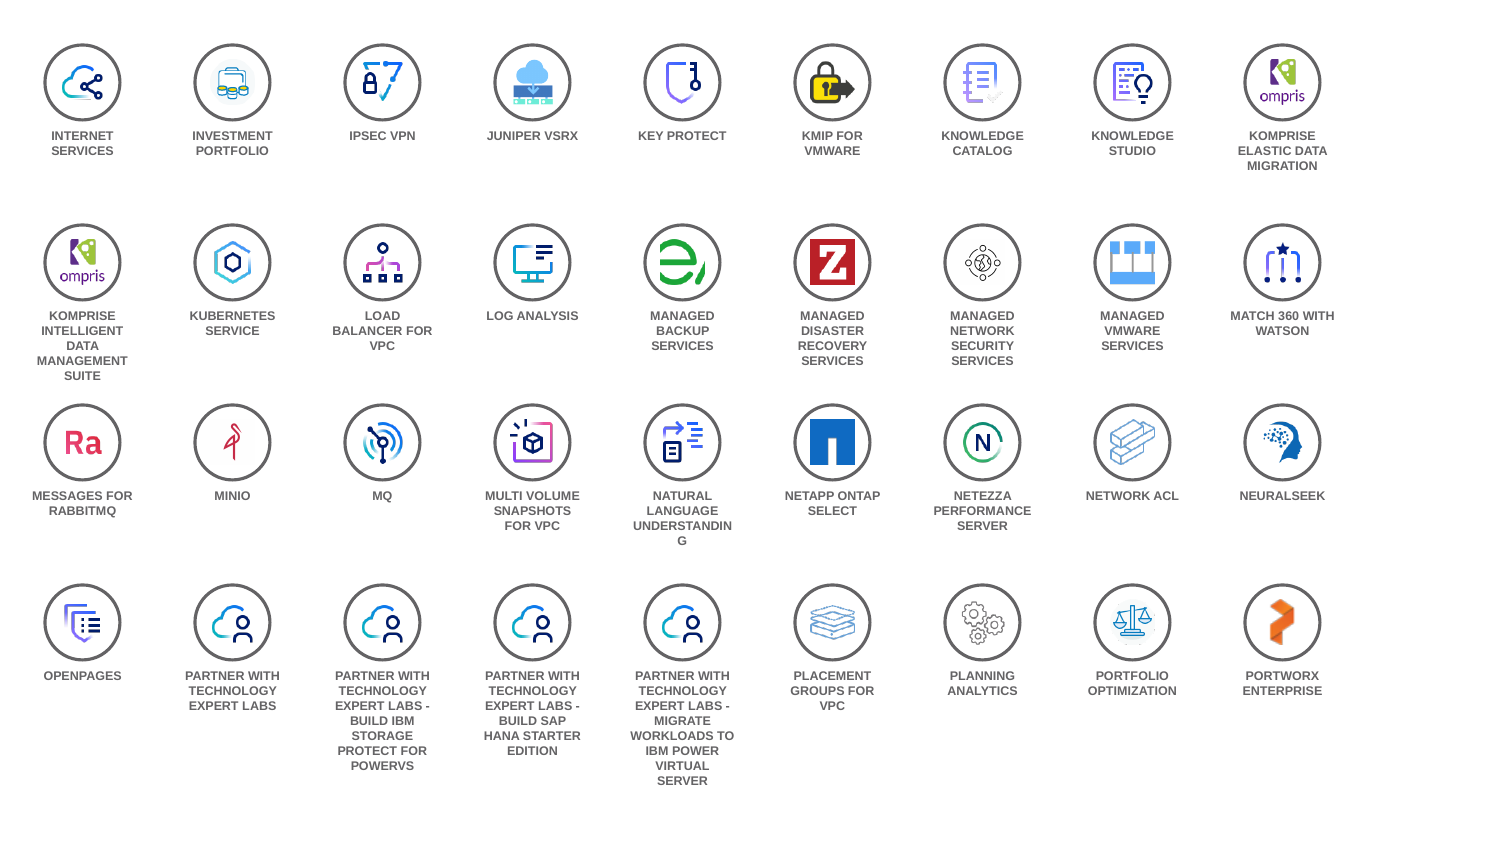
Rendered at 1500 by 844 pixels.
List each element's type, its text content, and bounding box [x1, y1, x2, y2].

text_box [794, 44, 870, 110]
picture [959, 419, 1006, 466]
text_box [659, 292, 706, 300]
picture [959, 599, 1006, 646]
text_box [494, 224, 570, 290]
picture [1109, 239, 1156, 286]
text_box [509, 292, 556, 300]
picture [809, 419, 856, 466]
text_box LOG ANALYSIS [479, 307, 585, 323]
text_box [494, 44, 570, 110]
text_box IPSEC VPN [329, 127, 435, 143]
text_box NETEZZA PERFORMANCE SERVER [929, 487, 1035, 533]
text_box [59, 652, 106, 660]
text_box INTERNET SERVICES [29, 127, 135, 158]
picture [659, 599, 706, 646]
picture [359, 419, 406, 466]
text_box [209, 112, 256, 120]
text_box MANAGED NETWORK SECURITY SERVICES [929, 307, 1035, 368]
picture [59, 239, 106, 286]
text_box [1259, 292, 1306, 300]
picture [509, 419, 556, 466]
text_box NETWORK ACL [1079, 487, 1185, 503]
text_box PLACEMENT GROUPS FOR VPC [779, 667, 885, 713]
picture [209, 59, 256, 106]
picture [1259, 599, 1306, 646]
text_box JUNIPER VSRX [479, 127, 585, 143]
picture [509, 239, 556, 286]
picture [359, 599, 406, 646]
picture [959, 59, 1006, 106]
picture [659, 239, 706, 286]
text_box [209, 292, 256, 300]
picture [659, 59, 706, 106]
text_box KNOWLEDGE STUDIO [1079, 127, 1185, 158]
text_box MANAGED DISASTER RECOVERY SERVICES [779, 307, 885, 368]
text_box INVESTMENT PORTFOLIO [179, 127, 285, 158]
text_box [959, 652, 1006, 660]
text_box [794, 224, 870, 290]
text_box PLANNING ANALYTICS [929, 667, 1035, 698]
text_box [59, 112, 106, 120]
text_box PARTNER WITH TECHNOLOGY EXPERT LABS - MIGRATE WORKLOADS TO IBM POWER VIRTUAL SERVER [629, 667, 735, 788]
text_box [1094, 404, 1170, 480]
text_box [359, 112, 406, 120]
text_box [494, 584, 570, 650]
text_box [644, 584, 720, 650]
text_box KMIP FOR VMWARE [779, 127, 885, 158]
text_box KOMPRISE INTELLIGENT DATA MANAGEMENT SUITE [29, 307, 135, 383]
text_box [344, 224, 420, 290]
text_box [194, 584, 270, 650]
picture [209, 239, 256, 286]
text_box OPENPAGES [29, 667, 135, 683]
text_box [644, 404, 720, 480]
text_box [809, 112, 856, 120]
text_box [1094, 224, 1170, 290]
text_box NATURAL LANGUAGE UNDERSTANDING [629, 487, 735, 548]
text_box [944, 44, 1020, 110]
picture [1109, 59, 1156, 106]
picture [359, 239, 406, 286]
picture [809, 239, 856, 286]
text_box [344, 584, 420, 650]
text_box MESSAGES FOR RABBITMQ [29, 487, 135, 518]
text_box [794, 404, 870, 480]
text_box PORTFOLIO OPTIMIZATION [1079, 667, 1185, 698]
text_box KUBERNETES SERVICE [179, 307, 285, 338]
picture [59, 419, 106, 466]
text_box PARTNER WITH TECHNOLOGY EXPERT LABS [179, 667, 285, 713]
text_box KOMPRISE ELASTIC DATA MIGRATION [1229, 127, 1335, 173]
text_box [1109, 652, 1156, 660]
picture [1109, 419, 1156, 466]
text_box [209, 652, 256, 660]
picture [659, 419, 706, 466]
picture [209, 419, 256, 466]
text_box MINIO [179, 487, 285, 503]
text_box NETAPP ONTAP SELECT [779, 487, 885, 518]
picture [509, 59, 556, 106]
text_box [344, 44, 420, 110]
text_box [659, 112, 706, 120]
text_box [1109, 292, 1156, 300]
text_box [1094, 584, 1170, 650]
text_box [359, 292, 406, 300]
text_box [509, 112, 556, 120]
picture [1109, 599, 1156, 646]
text_box [659, 652, 706, 660]
text_box [44, 404, 120, 480]
text_box [494, 404, 570, 480]
text_box [944, 404, 1020, 480]
picture [1259, 59, 1306, 106]
text_box [944, 224, 1020, 290]
text_box LOAD BALANCER FOR VPC [329, 307, 435, 353]
text_box [959, 292, 1006, 300]
picture [1259, 239, 1306, 286]
text_box [344, 404, 420, 480]
text_box MANAGED VMWARE SERVICES [1079, 307, 1185, 353]
text_box [794, 584, 870, 650]
text_box PARTNER WITH TECHNOLOGY EXPERT LABS - BUILD IBM STORAGE PROTECT FOR POWERVS [329, 667, 435, 773]
text_box [59, 292, 106, 300]
picture [509, 599, 556, 646]
text_box PARTNER WITH TECHNOLOGY EXPERT LABS - BUILD SAP HANA STARTER EDITION [479, 667, 585, 758]
text_box [1094, 44, 1170, 110]
picture [59, 599, 106, 646]
picture [209, 599, 256, 646]
text_box KNOWLEDGE CATALOG [929, 127, 1035, 158]
text_box [1259, 652, 1306, 660]
text_box [194, 44, 270, 110]
picture [359, 59, 406, 106]
text_box [509, 652, 556, 660]
text_box [1259, 112, 1306, 120]
text_box [644, 44, 720, 110]
text_box [44, 584, 120, 650]
text_box [1244, 224, 1320, 290]
text_box MANAGED BACKUP SERVICES [629, 307, 735, 353]
text_box [194, 404, 270, 480]
text_box [44, 224, 120, 290]
picture [809, 599, 856, 646]
text_box [959, 112, 1006, 120]
text_box [1244, 44, 1320, 110]
text_box [1244, 584, 1320, 650]
text_box [194, 224, 270, 290]
picture [59, 59, 106, 106]
text_box [359, 652, 406, 660]
picture [959, 239, 1006, 286]
text_box KEY PROTECT [629, 127, 735, 143]
text_box MQ [329, 487, 435, 503]
text_box NEURALSEEK [1229, 487, 1335, 503]
text_box [1244, 404, 1320, 480]
picture [1259, 419, 1306, 466]
text_box [1109, 112, 1156, 120]
text_box [644, 224, 720, 290]
text_box [809, 292, 856, 300]
text_box PORTWORX ENTERPRISE [1229, 667, 1335, 698]
picture [809, 59, 856, 106]
text_box [944, 584, 1020, 650]
text_box MULTI VOLUME SNAPSHOTS FOR VPC [479, 487, 585, 533]
text_box [44, 44, 120, 110]
text_box MATCH 360 WITH WATSON [1229, 307, 1335, 338]
text_box [809, 652, 856, 660]
